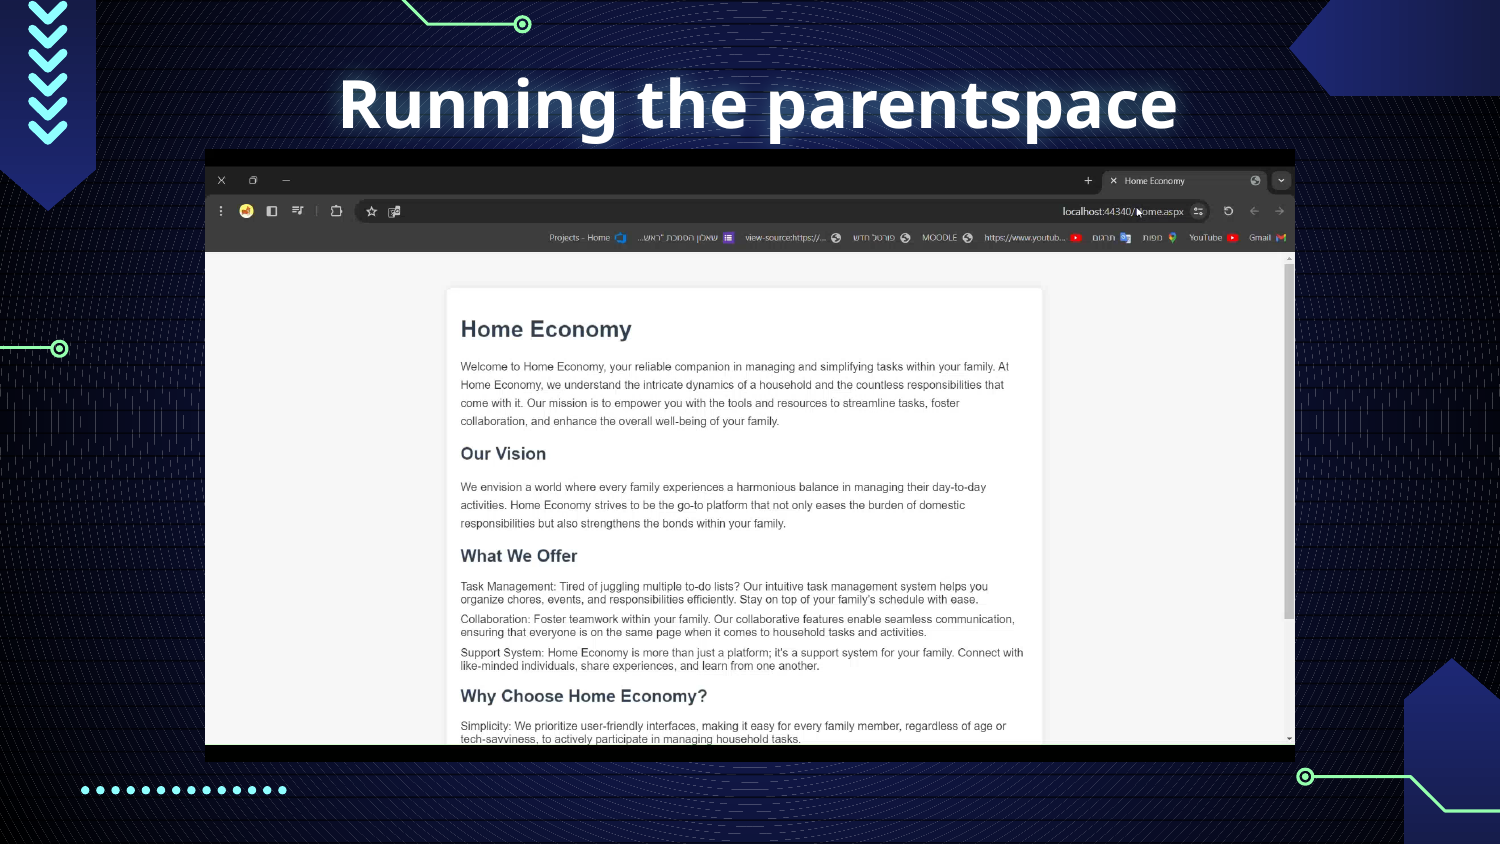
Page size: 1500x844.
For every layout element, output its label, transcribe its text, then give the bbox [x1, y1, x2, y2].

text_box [204, 148, 1296, 763]
title Running the parentspace [125, 54, 1392, 149]
